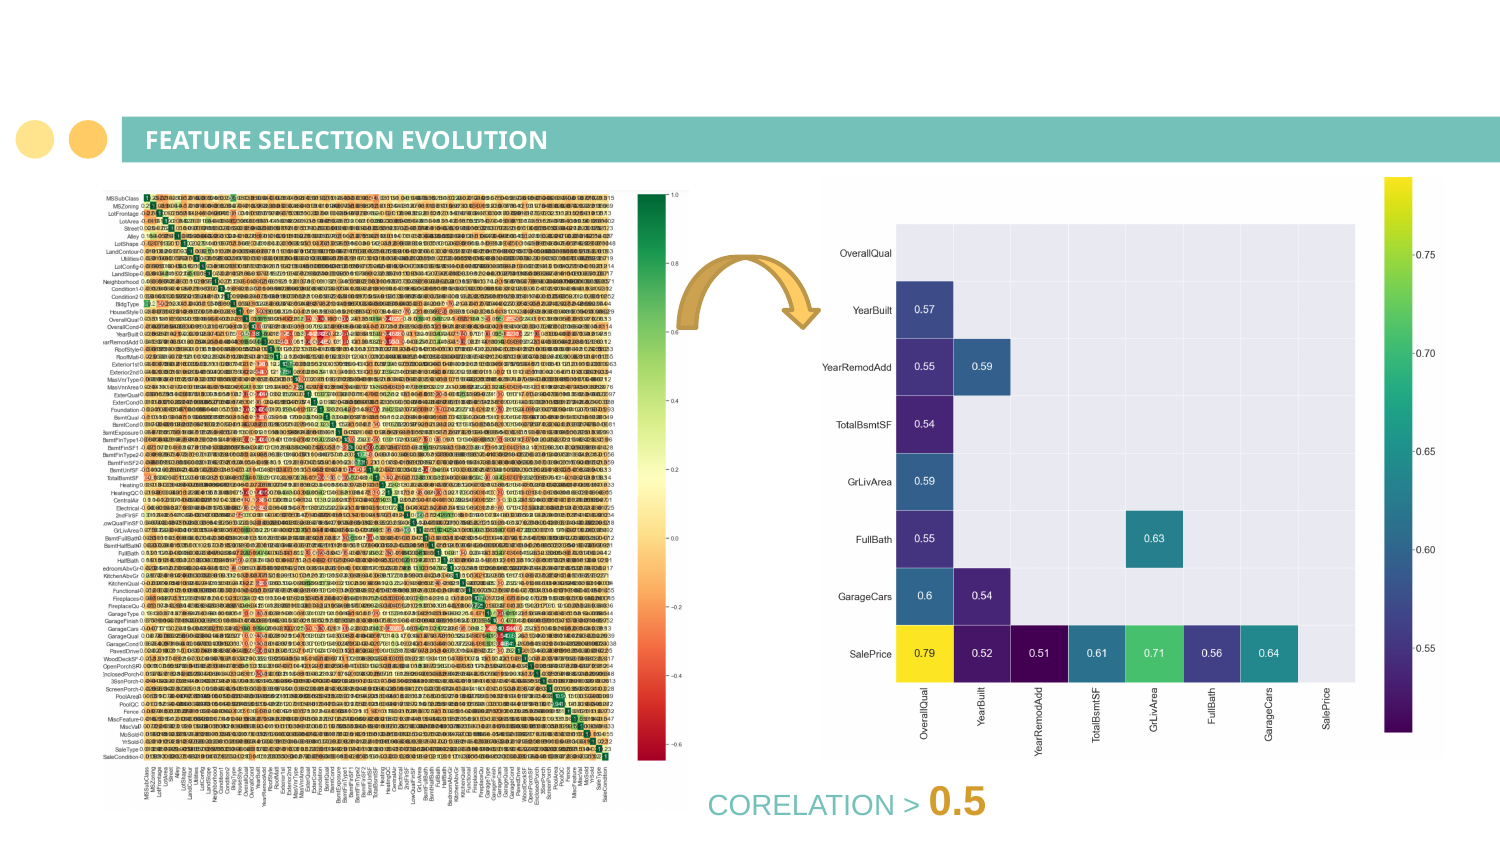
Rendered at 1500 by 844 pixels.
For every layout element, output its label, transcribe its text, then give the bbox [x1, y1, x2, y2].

text_box CORELATION > 0.5 [692, 766, 1219, 832]
title FEATURE SELECTION EVOLUTION [129, 118, 952, 170]
picture [820, 177, 1445, 760]
text_box [695, 254, 815, 330]
picture [103, 190, 689, 810]
